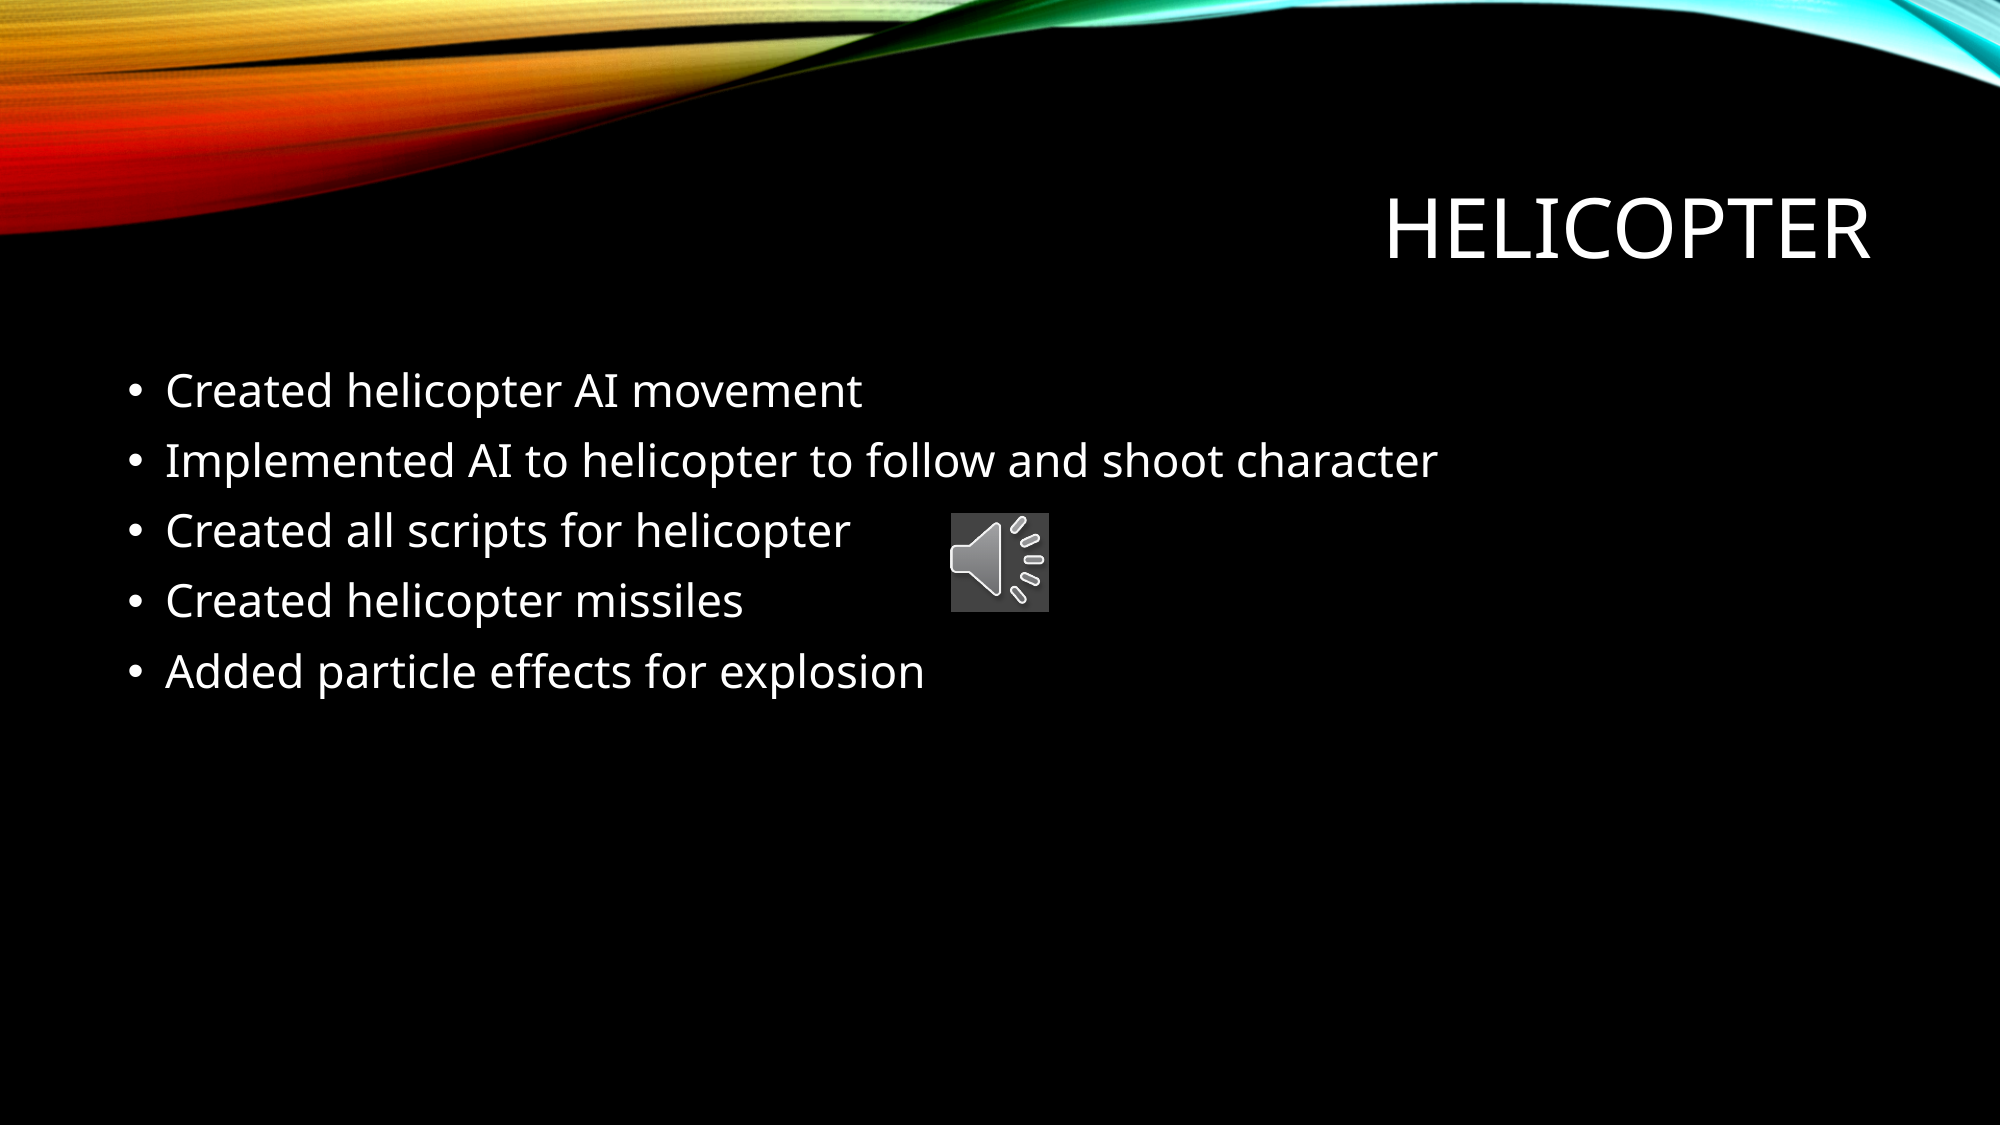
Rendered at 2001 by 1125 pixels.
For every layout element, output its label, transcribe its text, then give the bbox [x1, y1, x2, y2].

picture [949, 512, 1051, 613]
picture [0, 0, 2000, 237]
list Created helicopter AI movement Implemented AI to helicopter to follow and shoot character Created all scripts for helicopter Created helicopter missiles Added particle effects for explosion [112, 360, 1888, 1021]
title Helicopter [474, 125, 1888, 338]
